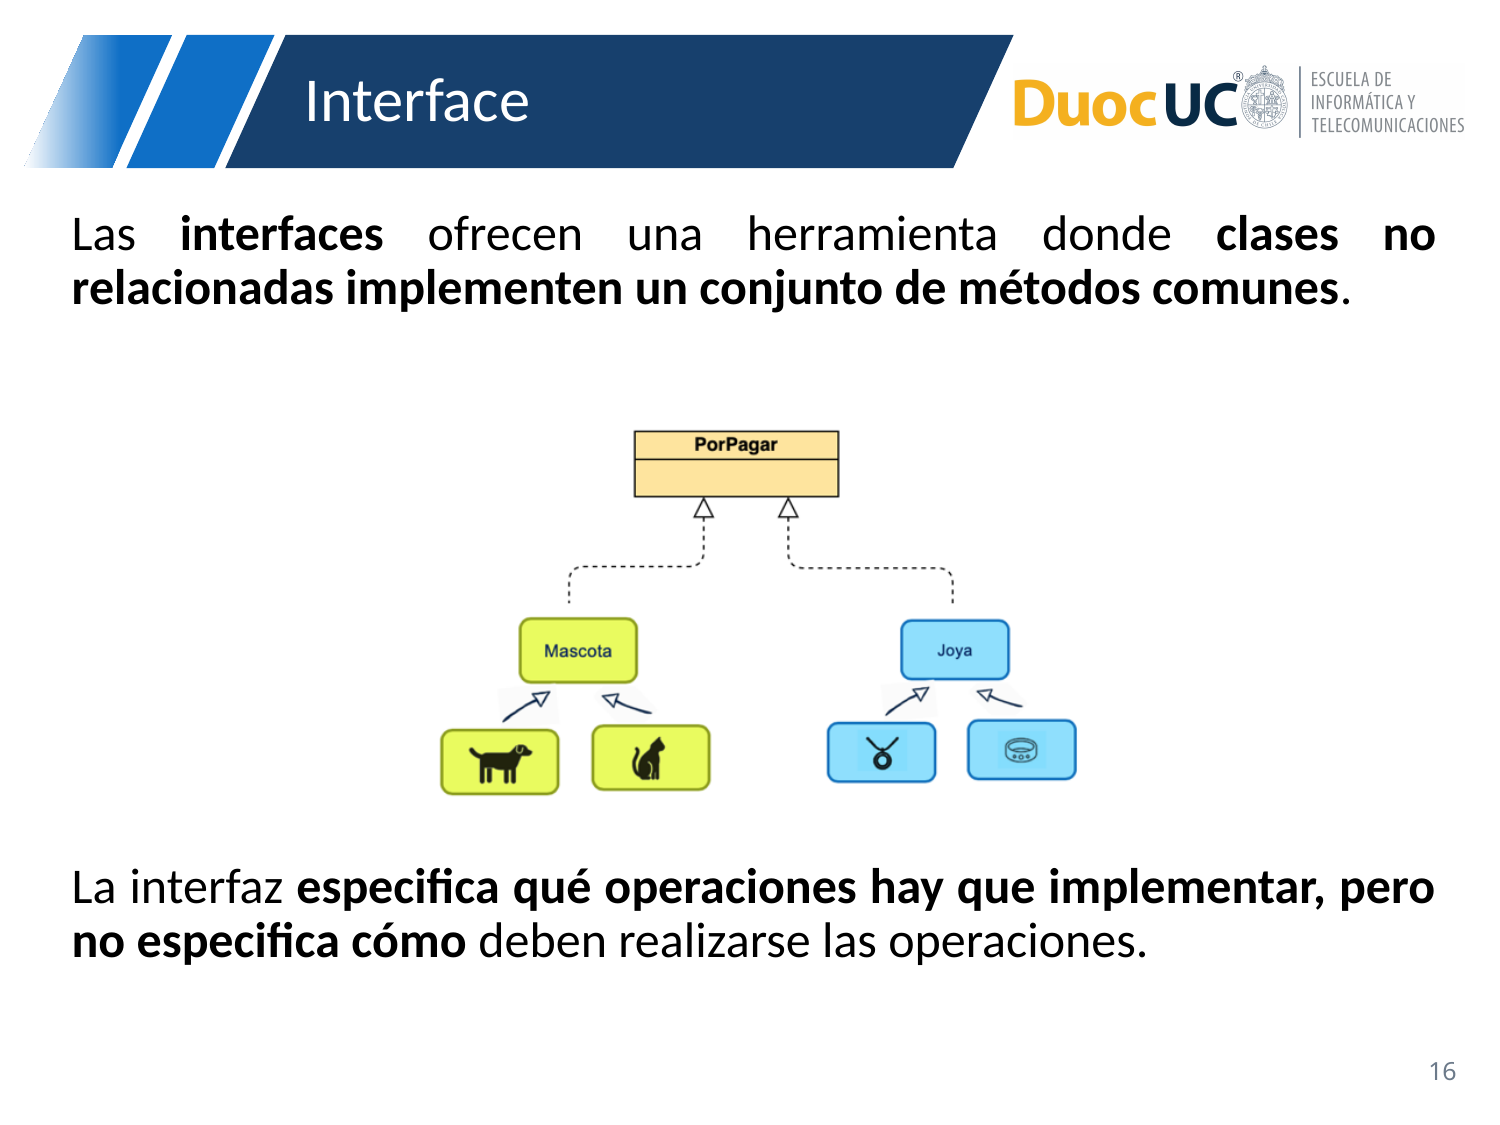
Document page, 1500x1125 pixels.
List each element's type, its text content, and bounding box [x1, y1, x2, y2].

title Interface [289, 34, 993, 169]
picture [373, 380, 1127, 843]
picture [1013, 63, 1465, 140]
list Las interfaces ofrecen una herramienta donde clases no relacionadas implementen un conjunto de métodos comunes. La interfaz especifica qué operaciones hay que implementar, pero no especifica cómo deben realizarse las operaciones. . [48, 199, 1452, 1043]
